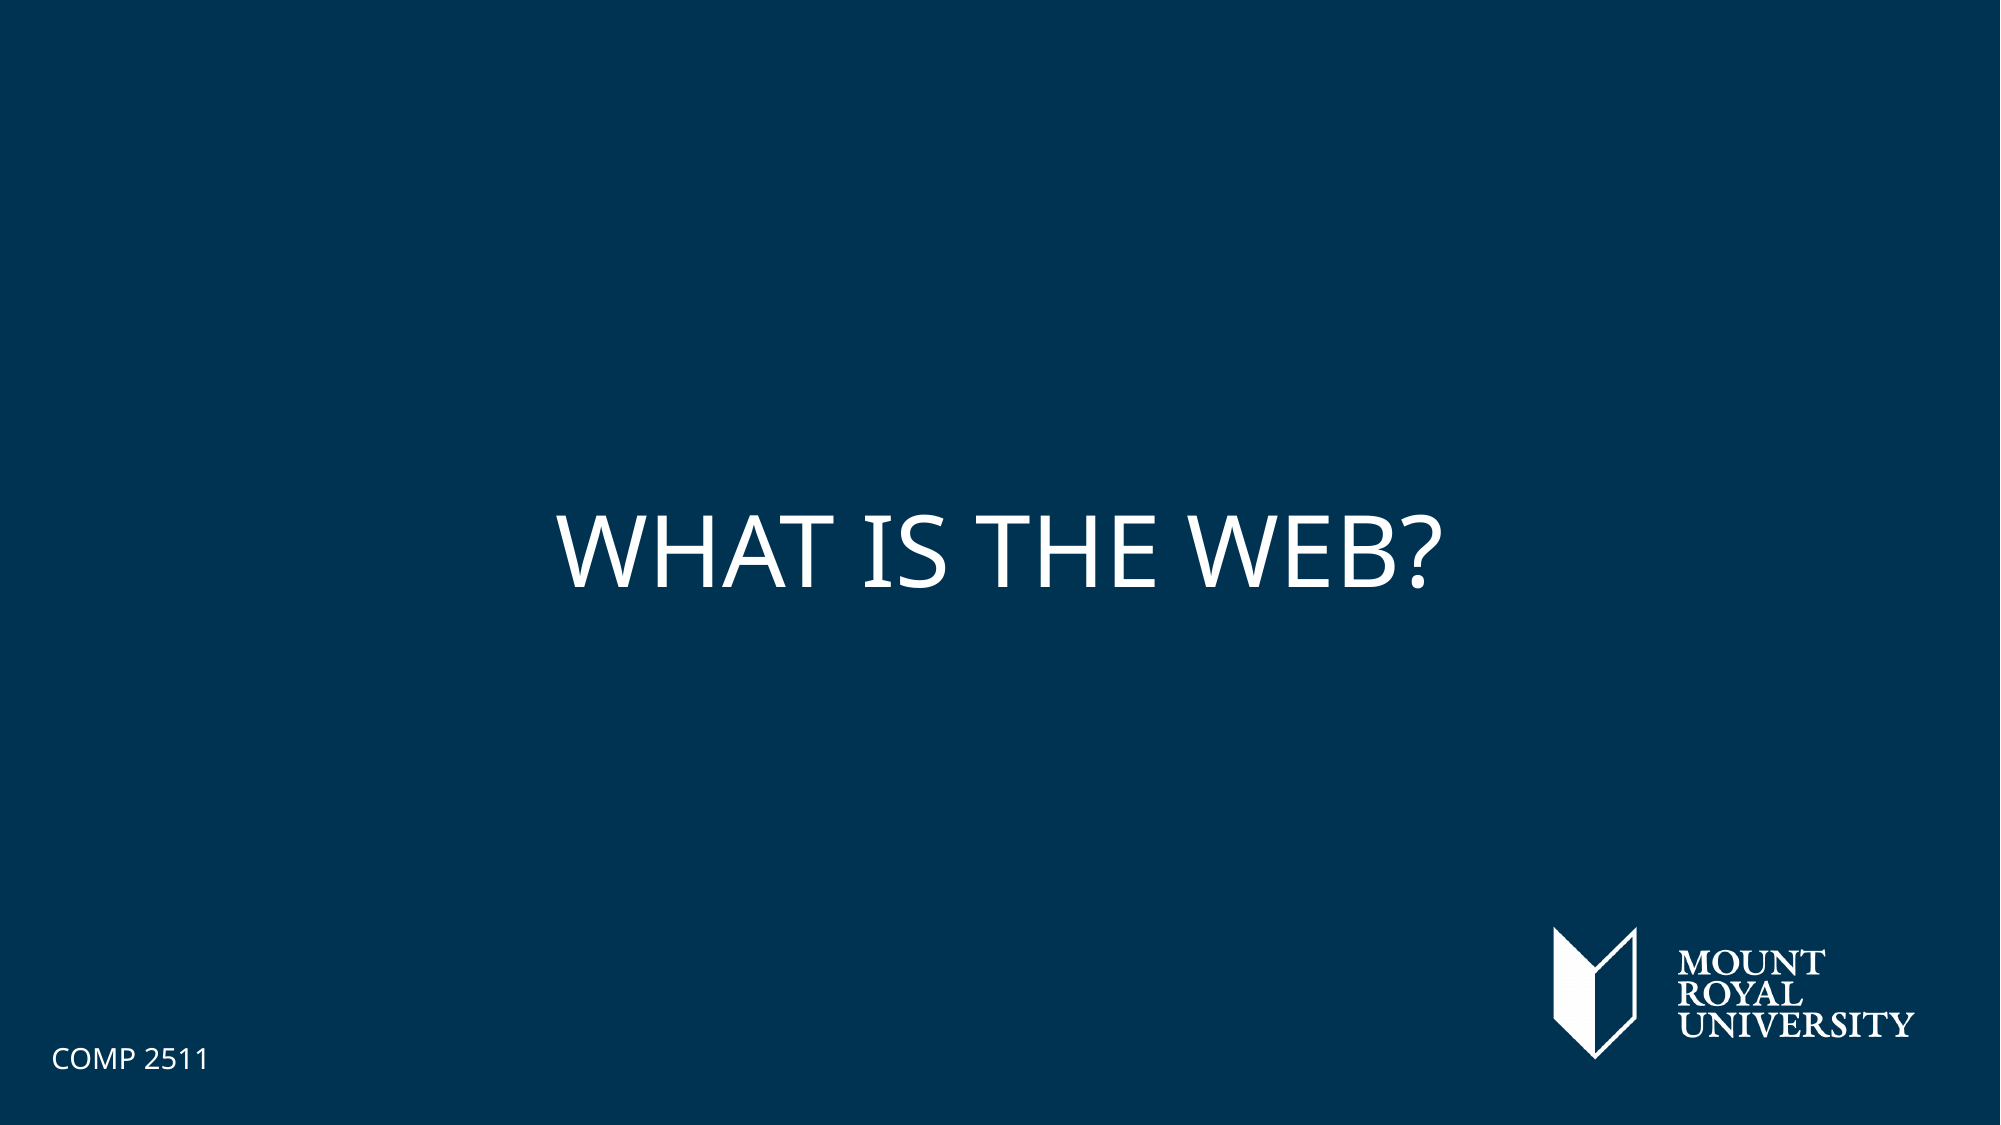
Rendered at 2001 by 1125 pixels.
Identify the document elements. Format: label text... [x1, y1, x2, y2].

title What is the web? [0, 422, 2000, 617]
list COMP 2511 [51, 1017, 1347, 1071]
picture [1488, 861, 1980, 1125]
